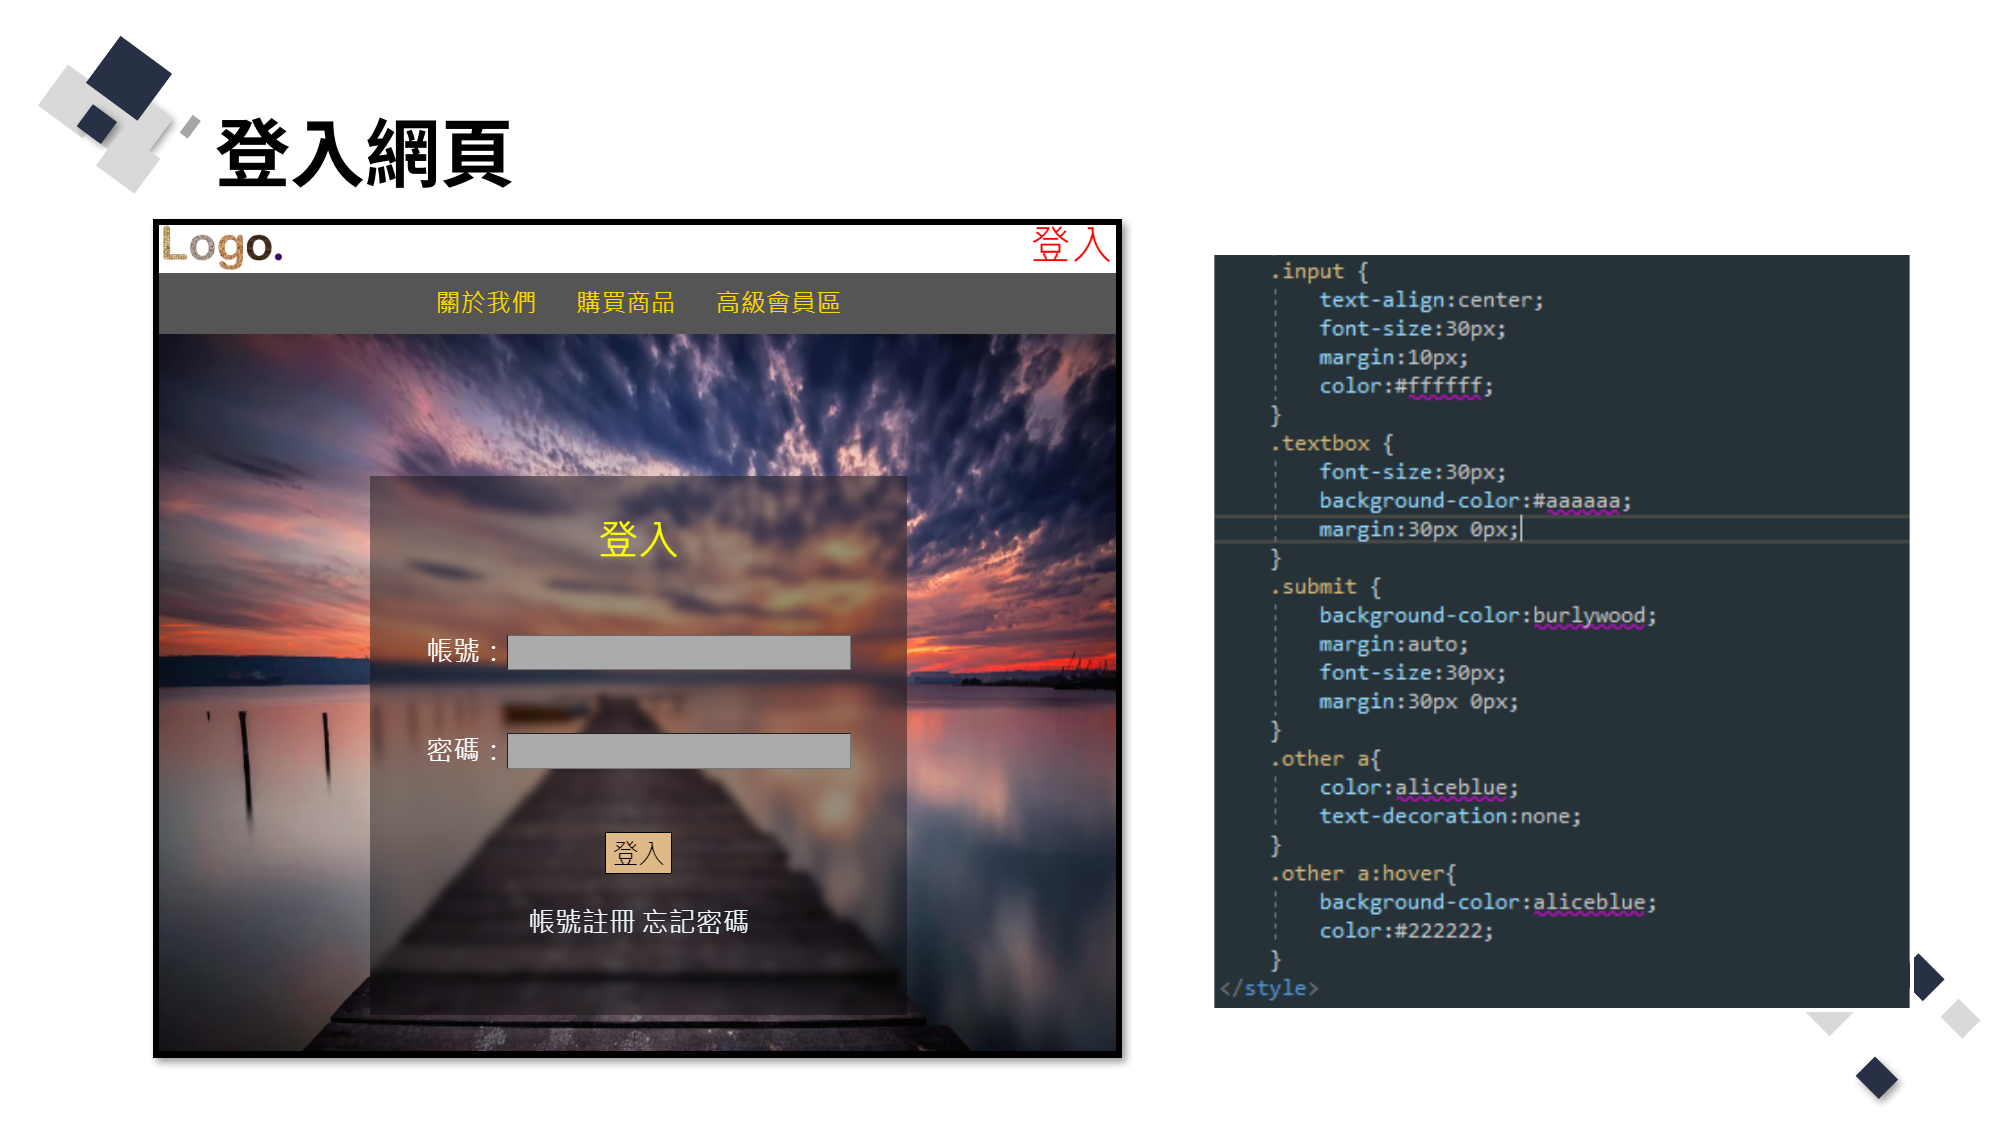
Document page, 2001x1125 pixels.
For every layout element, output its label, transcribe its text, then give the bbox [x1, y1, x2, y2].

picture [1214, 254, 1910, 1008]
picture [159, 225, 1116, 1052]
title 登入網頁 [200, 59, 1783, 255]
